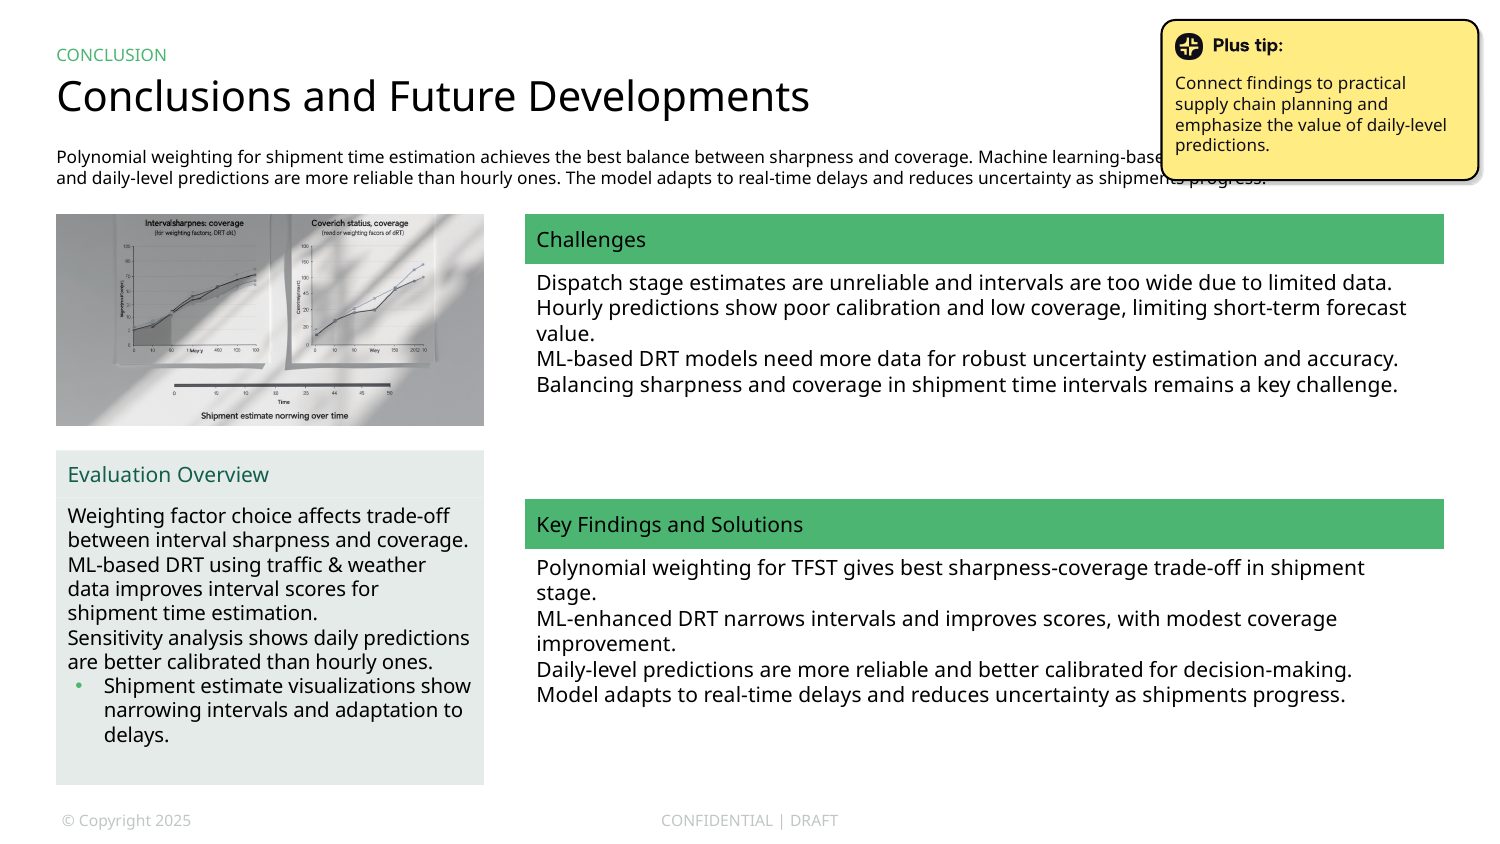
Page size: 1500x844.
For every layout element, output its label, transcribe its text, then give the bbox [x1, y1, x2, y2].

text_box Challenges [525, 214, 1444, 264]
text_box Polynomial weighting for TFST gives best sharpness-coverage trade-off in shipment stage. ML-enhanced DRT narrows intervals and improves scores, with modest coverage improvement. Daily-level predictions are more reliable and better calibrated for decision-making. Model adapts to real-time delays and reduces uncertainty as shipments progress. [525, 549, 1444, 785]
text_box Key Findings and Solutions [525, 499, 1444, 549]
text_box Dispatch stage estimates are unreliable and intervals are too wide due to limited data. Hourly predictions show poor calibration and low coverage, limiting short-term forecast value. ML-based DRT models need more data for robust uncertainty estimation and accuracy. Balancing sharpness and coverage in shipment time intervals remains a key challenge. [525, 264, 1444, 499]
text_box conclusion [56, 41, 1160, 68]
text_box Polynomial weighting for shipment time estimation achieves the best balance between sharpness and coverage. Machine learning-based DRT improves interval scores, and daily-level predictions are more reliable than hourly ones. The model adapts to real-time delays and reduces uncertainty as shipments progress. [56, 134, 1444, 212]
text_box Weighting factor choice affects trade-off between interval sharpness and coverage. ML-based DRT using traffic & weather data improves interval scores for shipment time estimation. Sensitivity analysis shows daily predictions are better calibrated than hourly ones. Shipment estimate visualizations show narrowing intervals and adaptation to delays. [56, 498, 484, 785]
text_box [1160, 19, 1479, 181]
title Conclusions and Future Developments [56, 68, 1160, 129]
text_box Evaluation Overview [56, 450, 484, 498]
picture [55, 214, 485, 426]
